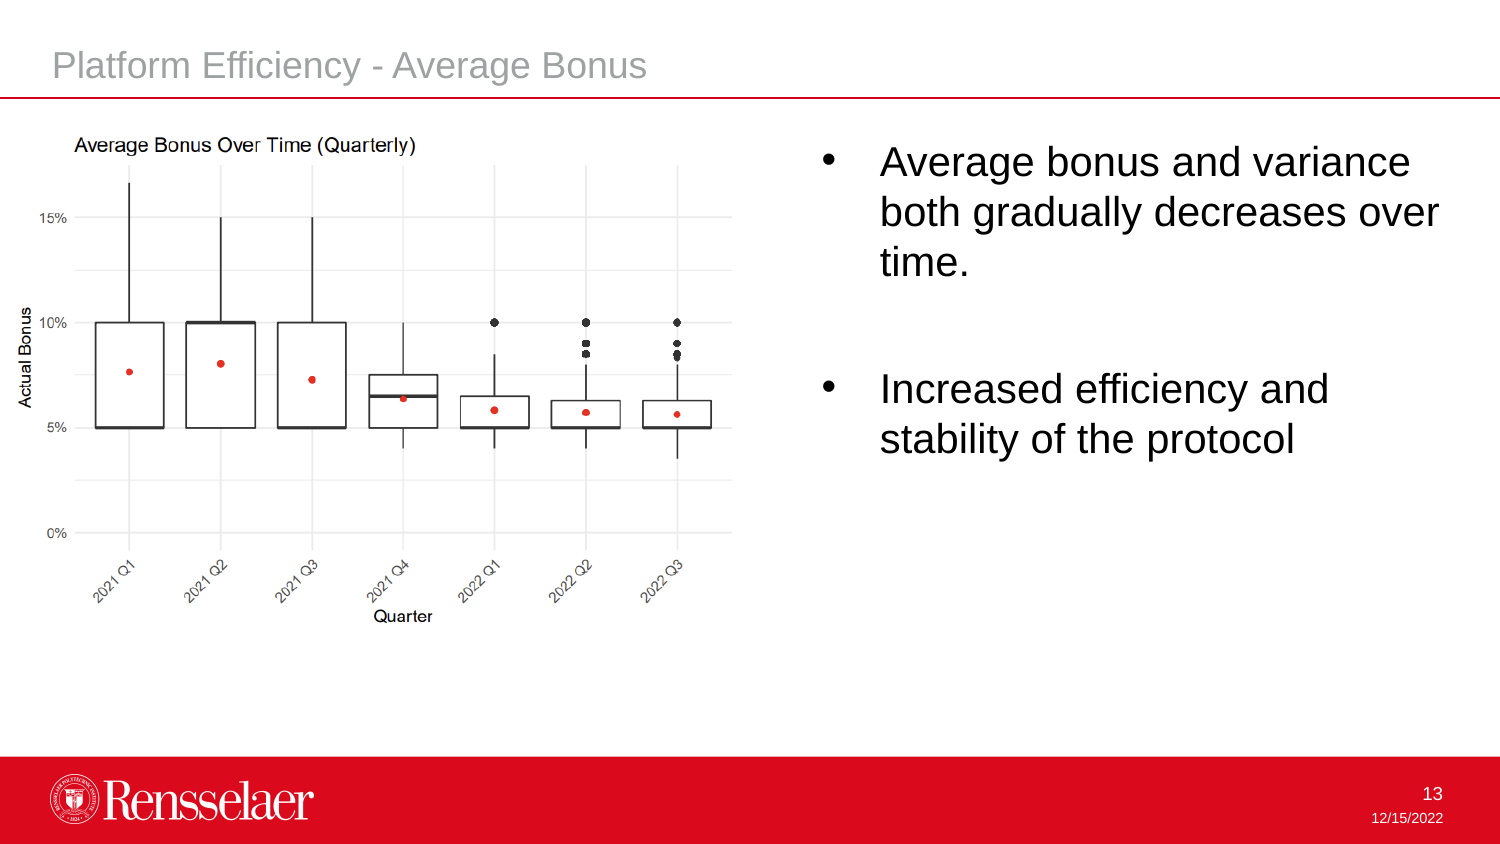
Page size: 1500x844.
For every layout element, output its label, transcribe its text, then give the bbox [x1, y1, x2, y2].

picture [50, 774, 314, 824]
list Average bonus and variance both gradually decreases over time. Increased efficiency and stability of the protocol [789, 127, 1459, 662]
picture [10, 126, 751, 632]
list Platform Efficiency - Average Bonus [36, 33, 1403, 98]
